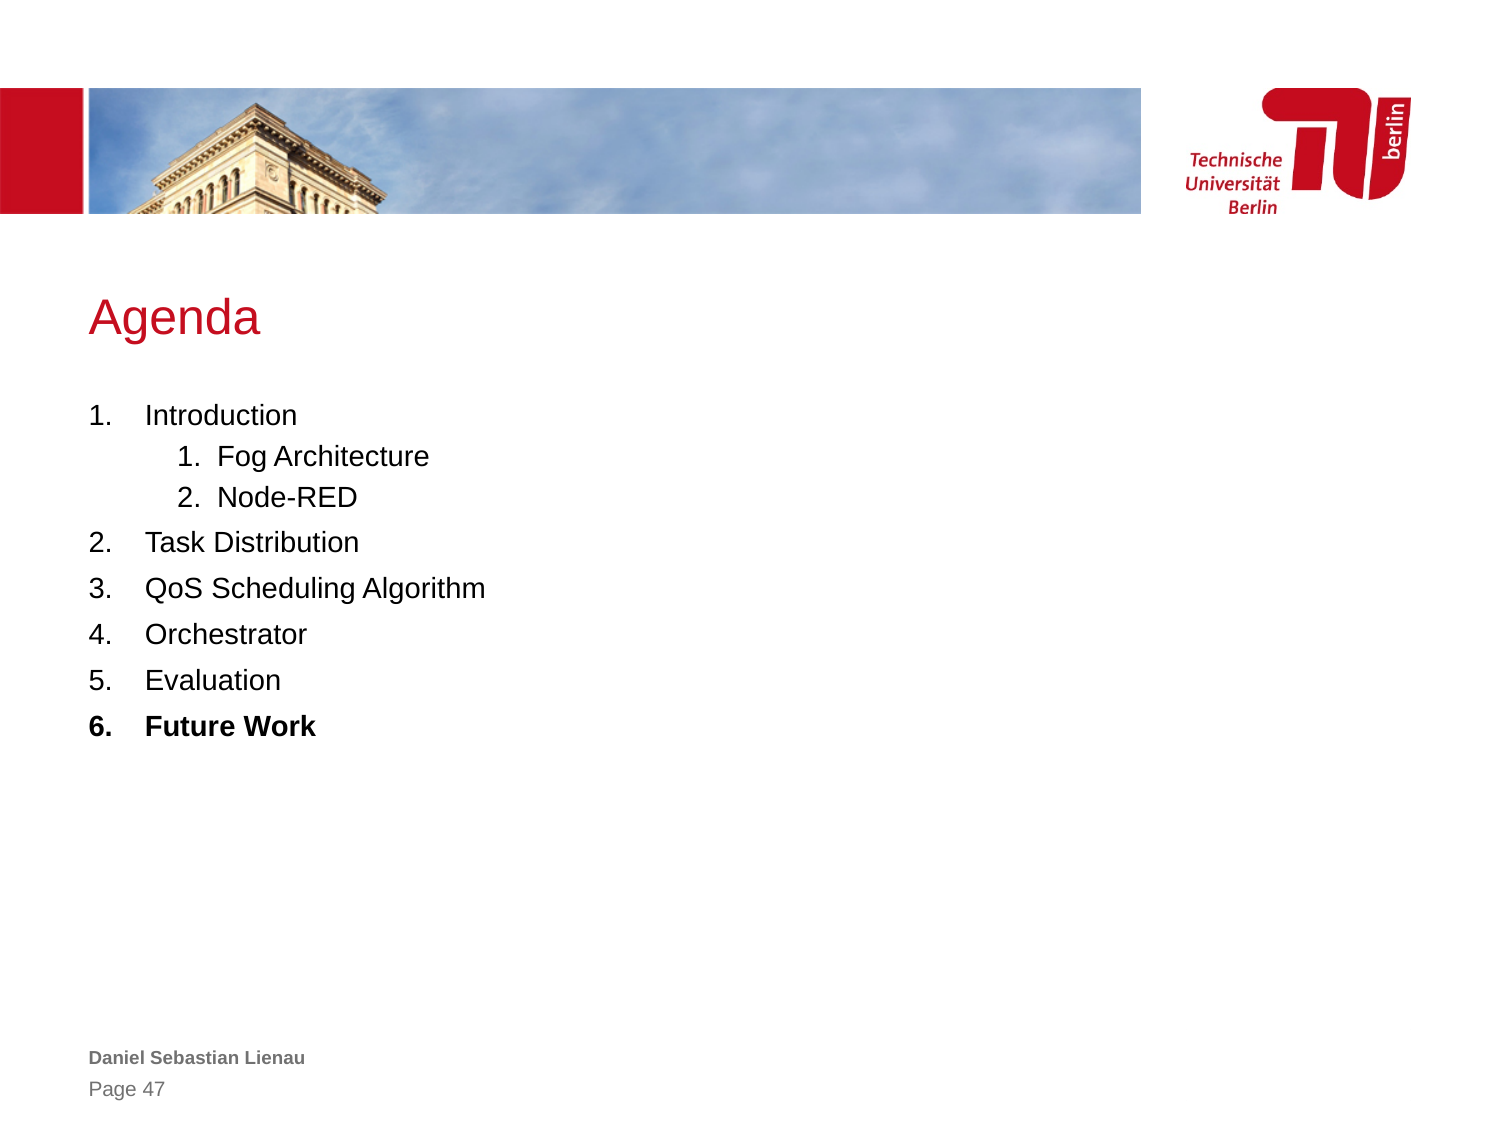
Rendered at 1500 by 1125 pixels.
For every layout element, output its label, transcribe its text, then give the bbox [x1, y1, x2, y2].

list Introduction Fog Architecture Node-RED Task Distribution QoS Scheduling Algorithm Orchestrator Evaluation Future Work [88, 385, 1411, 983]
footer Daniel Sebastian Lienau [88, 1045, 1247, 1076]
picture [1186, 88, 1411, 214]
slide_number Page 47 [88, 1075, 1176, 1101]
title Agenda [88, 285, 1411, 345]
picture [0, 88, 1141, 214]
